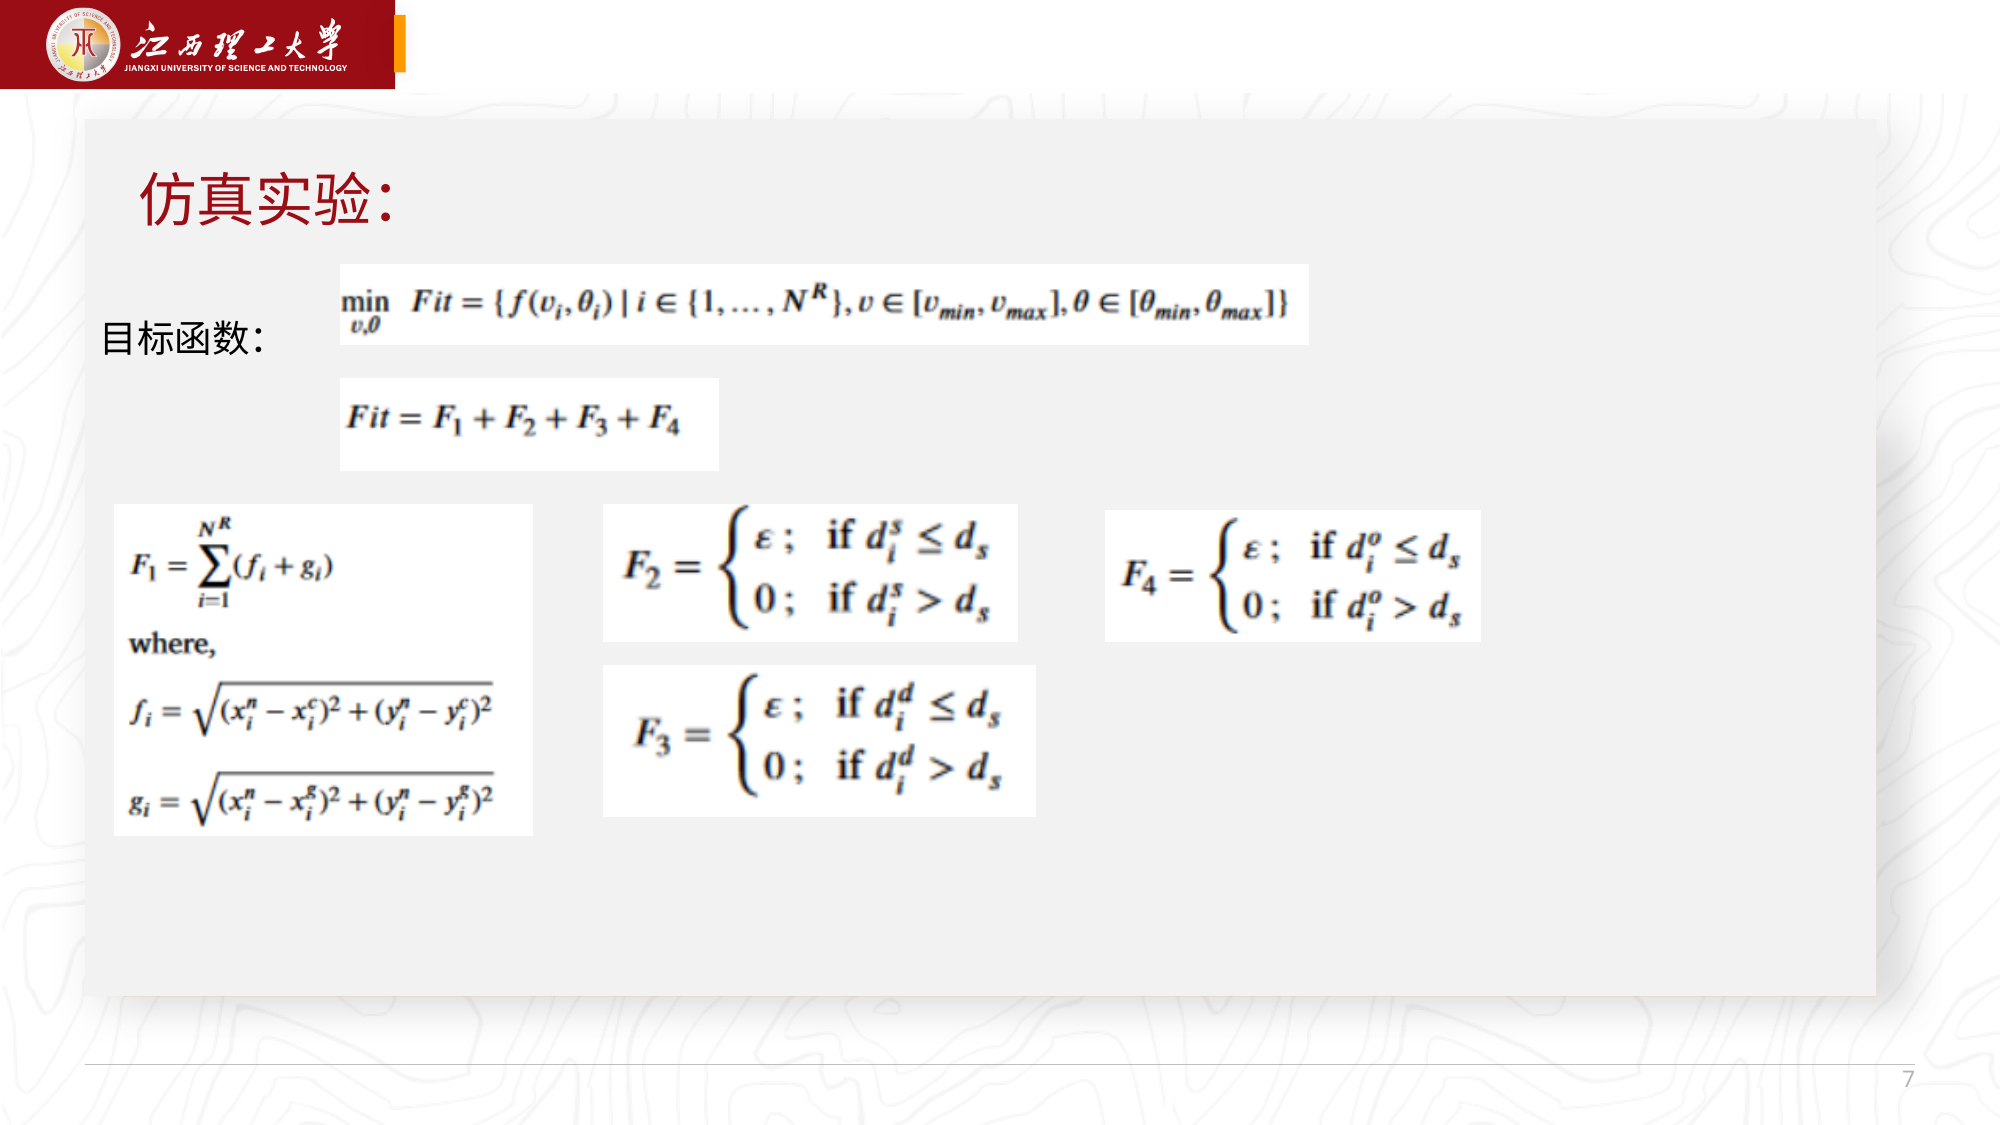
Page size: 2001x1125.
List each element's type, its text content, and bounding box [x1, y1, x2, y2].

slide_number [1765, 1056, 1916, 1104]
picture [114, 504, 533, 836]
picture [340, 264, 1309, 345]
picture [46, 4, 355, 85]
picture [603, 665, 1036, 817]
picture [603, 504, 1018, 642]
text_box 仿真实验： [123, 156, 791, 241]
text_box [84, 118, 1877, 997]
picture [1105, 510, 1481, 642]
picture [340, 378, 719, 471]
text_box 目标函数： [84, 307, 752, 368]
